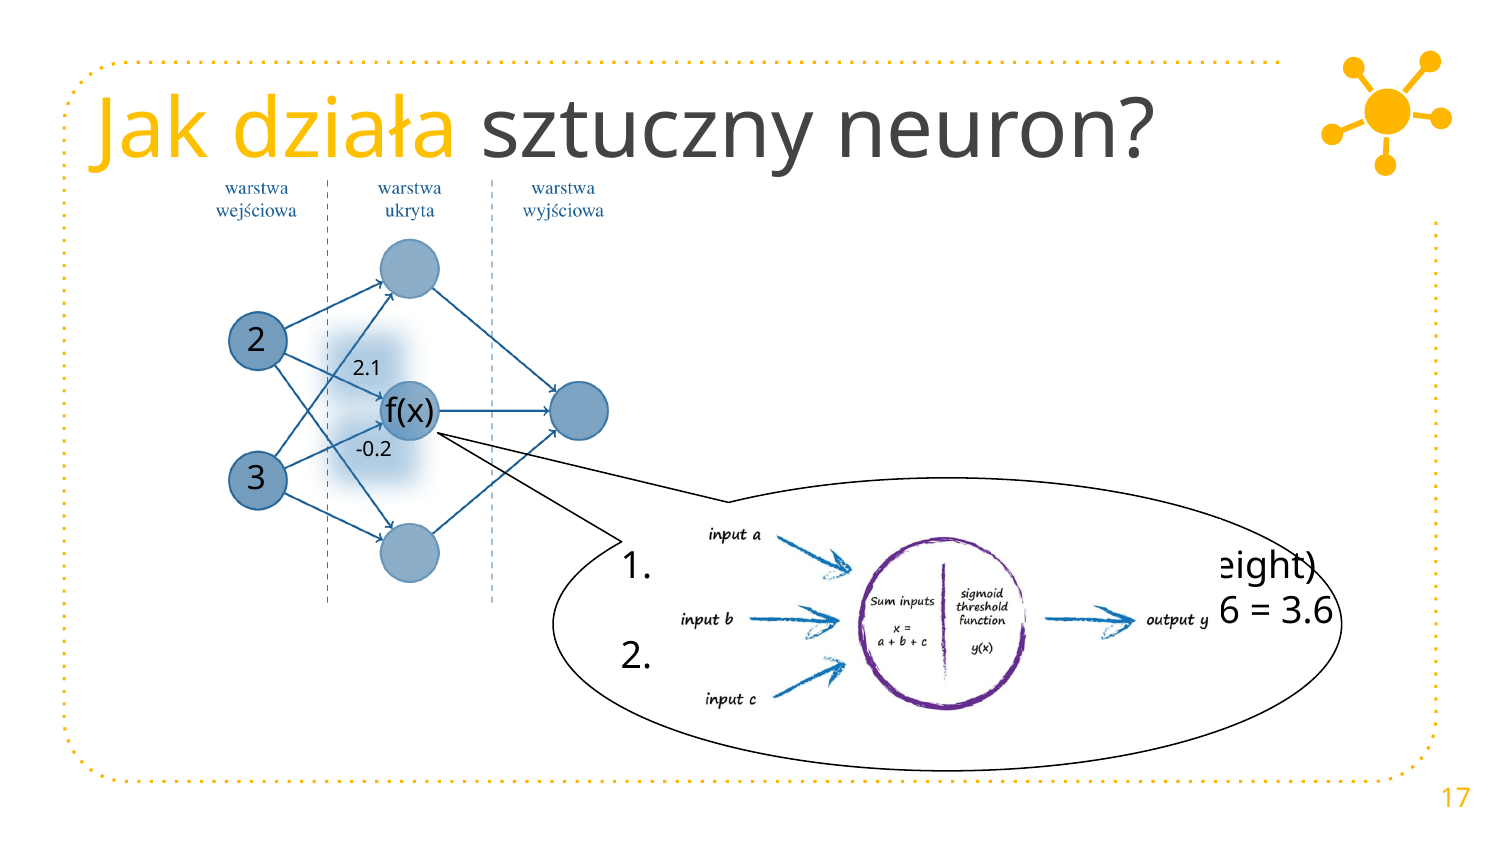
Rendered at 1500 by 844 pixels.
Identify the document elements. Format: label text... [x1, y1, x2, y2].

slide_number 17 [1411, 753, 1500, 844]
text_box [553, 610, 605, 698]
text_box [652, 477, 1216, 533]
text_box [671, 729, 1224, 771]
text_box [1223, 519, 1256, 533]
text_box 1. (input1 * weight) + (input2 * weight) (2 * 2.1) + (3 * -0.2) = 4.2 – 0.6 = 3.6 2. activation function (reLU) f(3.6) = 3.6 [605, 533, 1500, 729]
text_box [1321, 50, 1453, 177]
title Jak działa sztuczny neuron? [80, 58, 1275, 200]
picture [172, 180, 647, 603]
picture [662, 519, 1222, 721]
